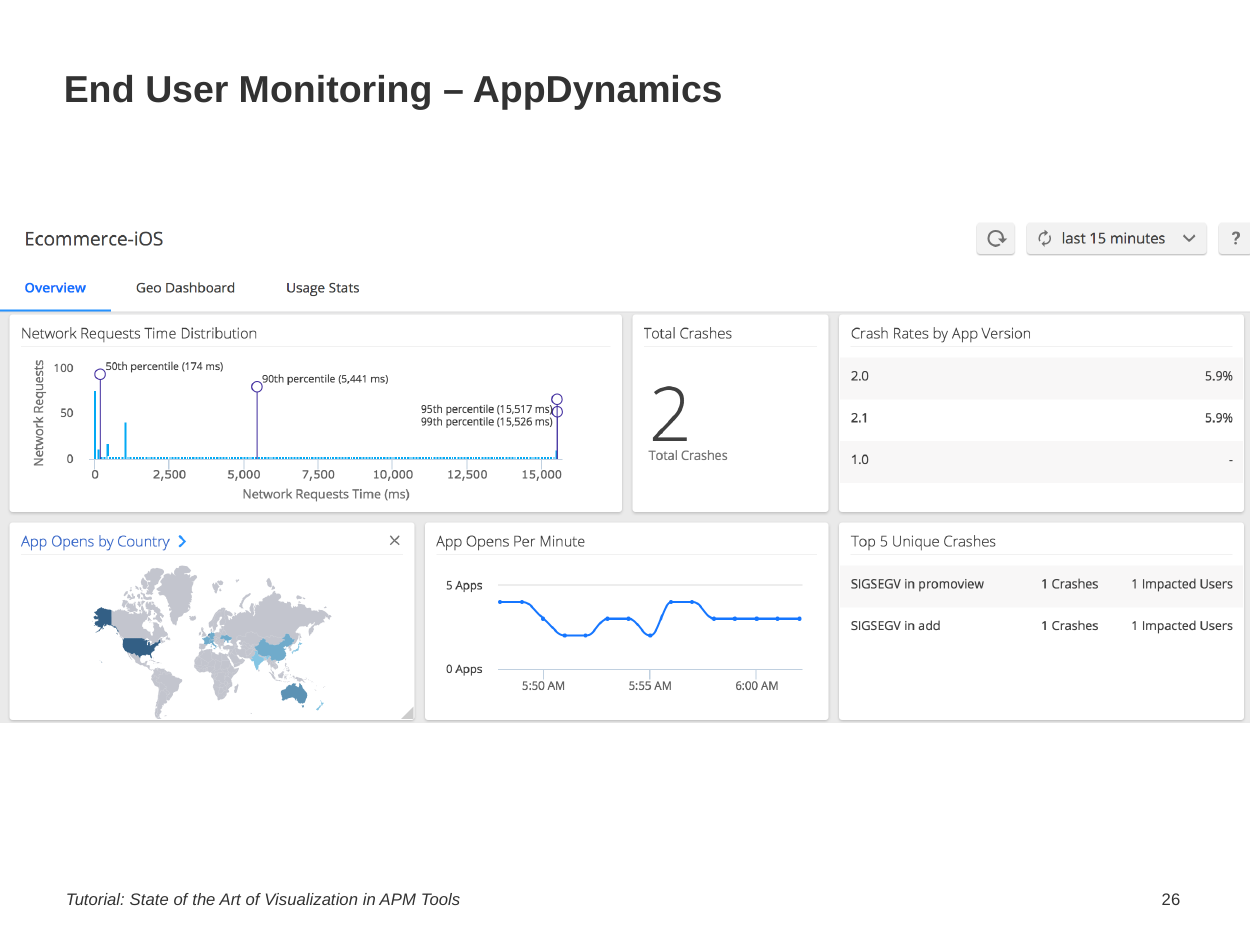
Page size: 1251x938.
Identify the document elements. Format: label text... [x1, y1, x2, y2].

picture [0, 212, 1250, 723]
footer Tutorial: State of the Art of Visualization in APM Tools [65, 888, 893, 909]
title End User Monitoring – AppDynamics [64, 64, 1186, 111]
slide_number 26 [1161, 888, 1198, 909]
